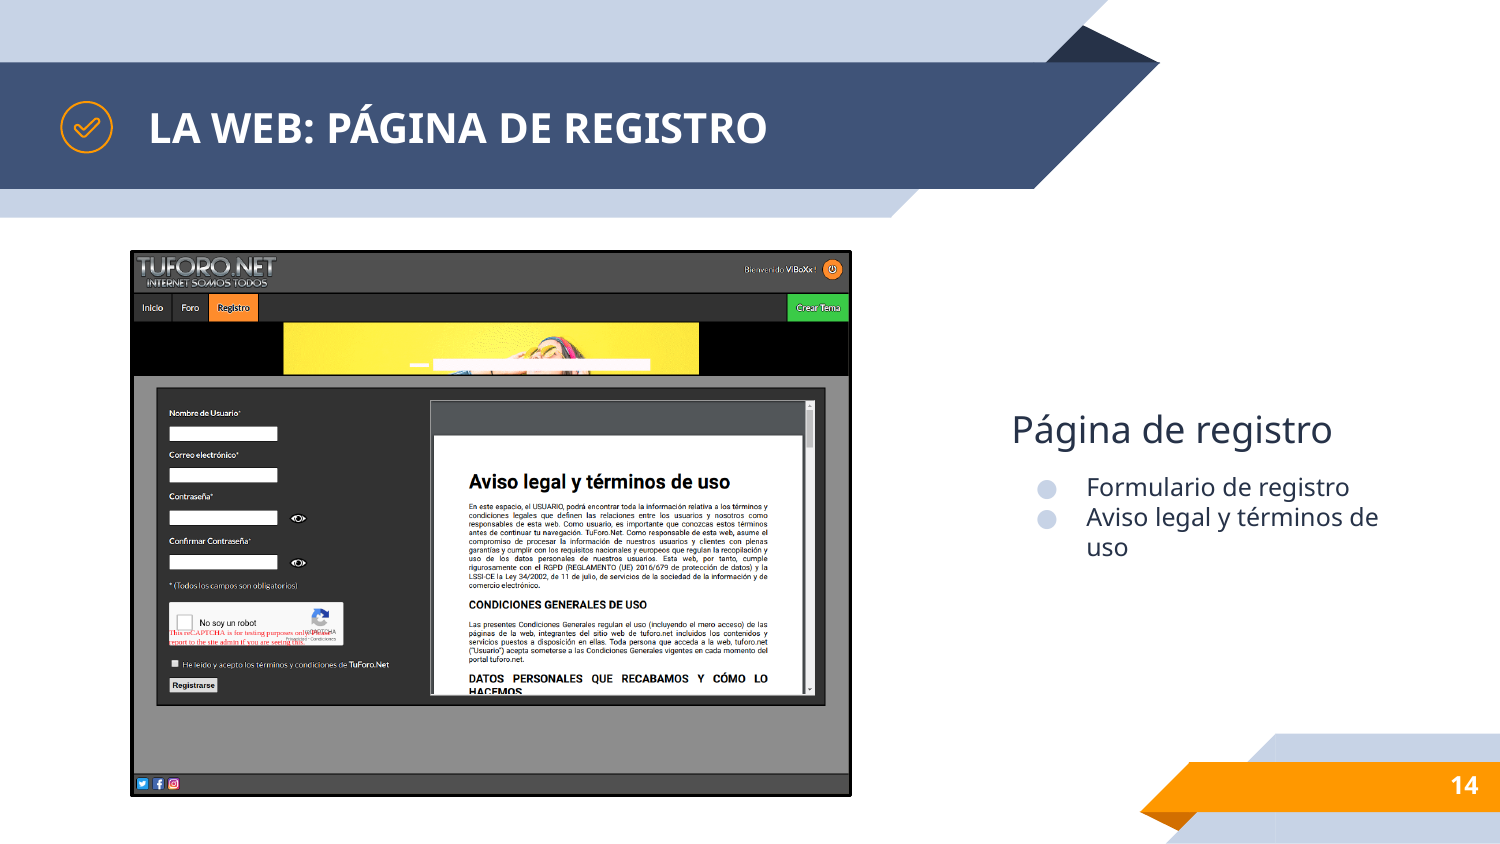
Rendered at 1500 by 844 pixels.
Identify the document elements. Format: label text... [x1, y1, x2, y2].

picture [133, 253, 849, 795]
list Página de registro Formulario de registro Aviso legal y términos de uso [996, 390, 1404, 561]
title LA WEB: PÁGINA DE REGISTRO [133, 64, 997, 190]
slide_number ‹#› [1249, 760, 1494, 813]
